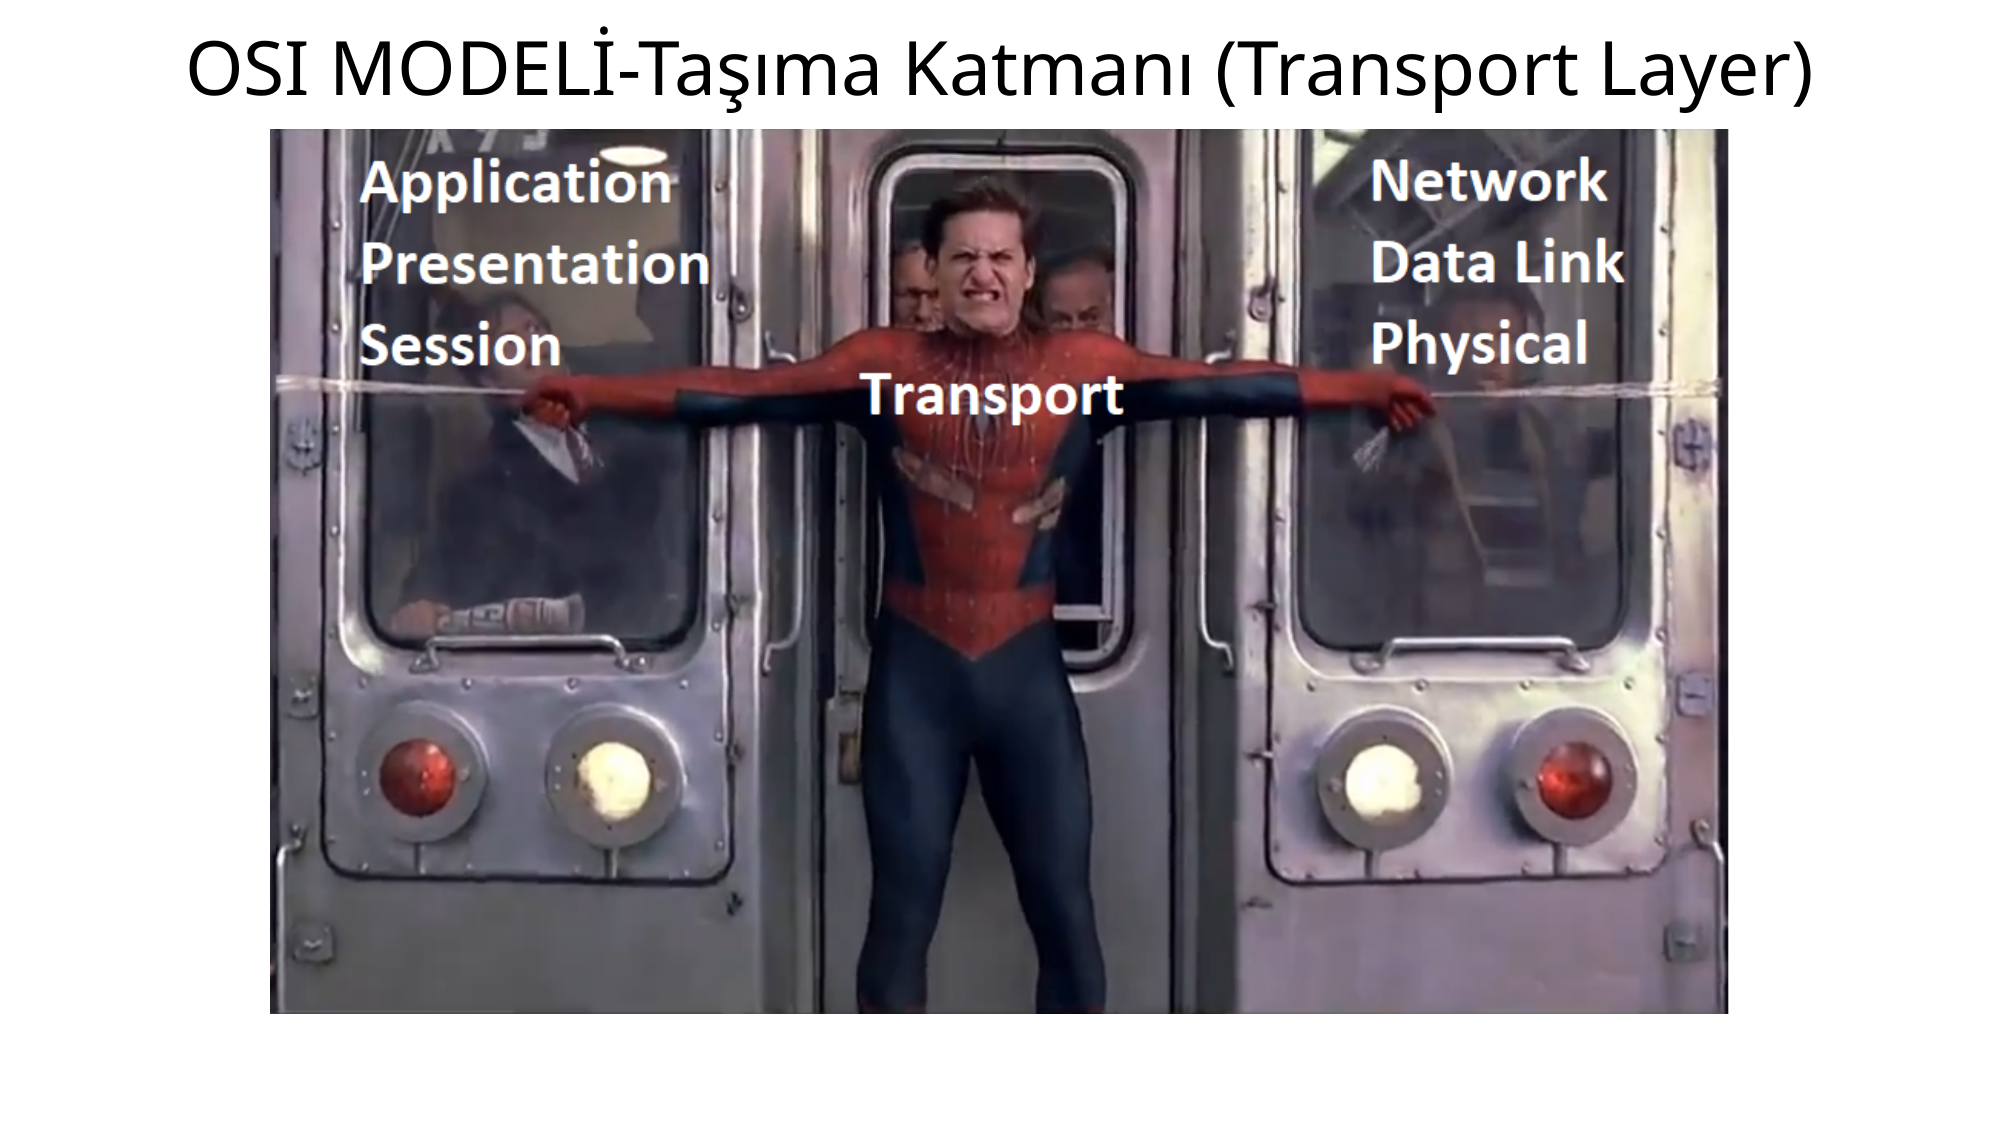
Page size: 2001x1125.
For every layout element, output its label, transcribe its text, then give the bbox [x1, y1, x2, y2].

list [269, 128, 1731, 1014]
title OSI MODELİ-Taşıma Katmanı (Transport Layer) [137, 18, 1863, 112]
